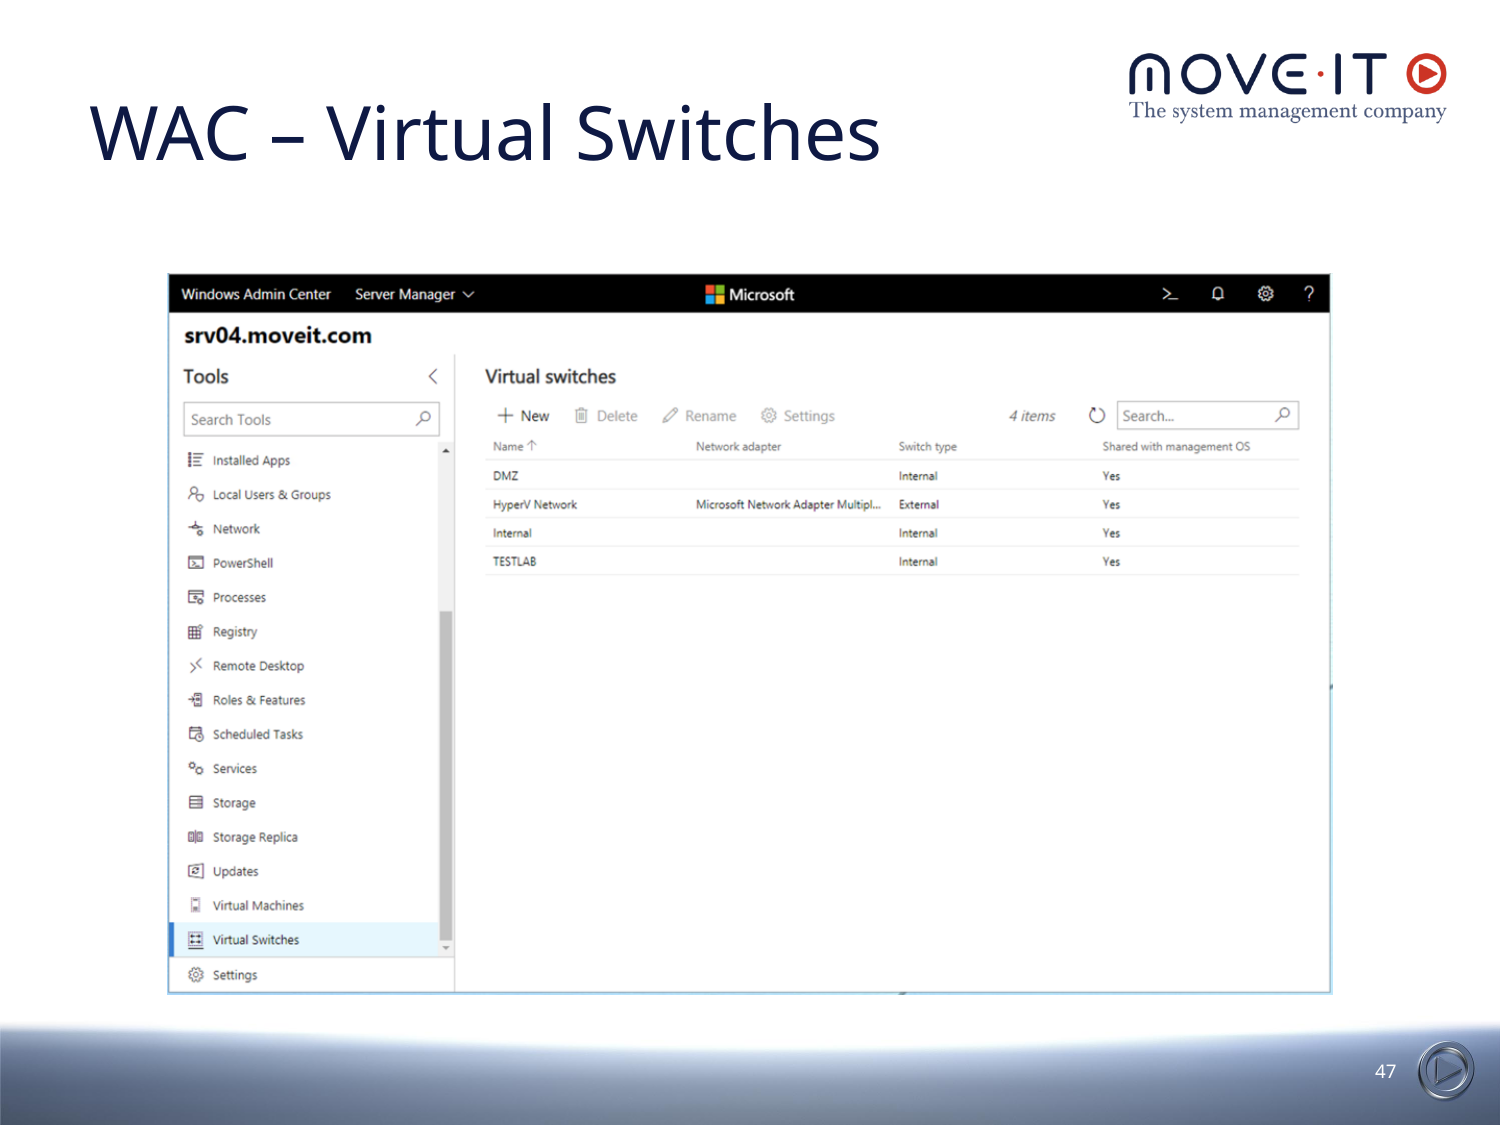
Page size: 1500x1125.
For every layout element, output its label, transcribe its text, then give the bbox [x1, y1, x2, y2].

text_box WAC – Virtual Switches [74, 30, 1105, 231]
picture [0, 0, 1500, 1125]
text_box <number> [1074, 1042, 1412, 1103]
